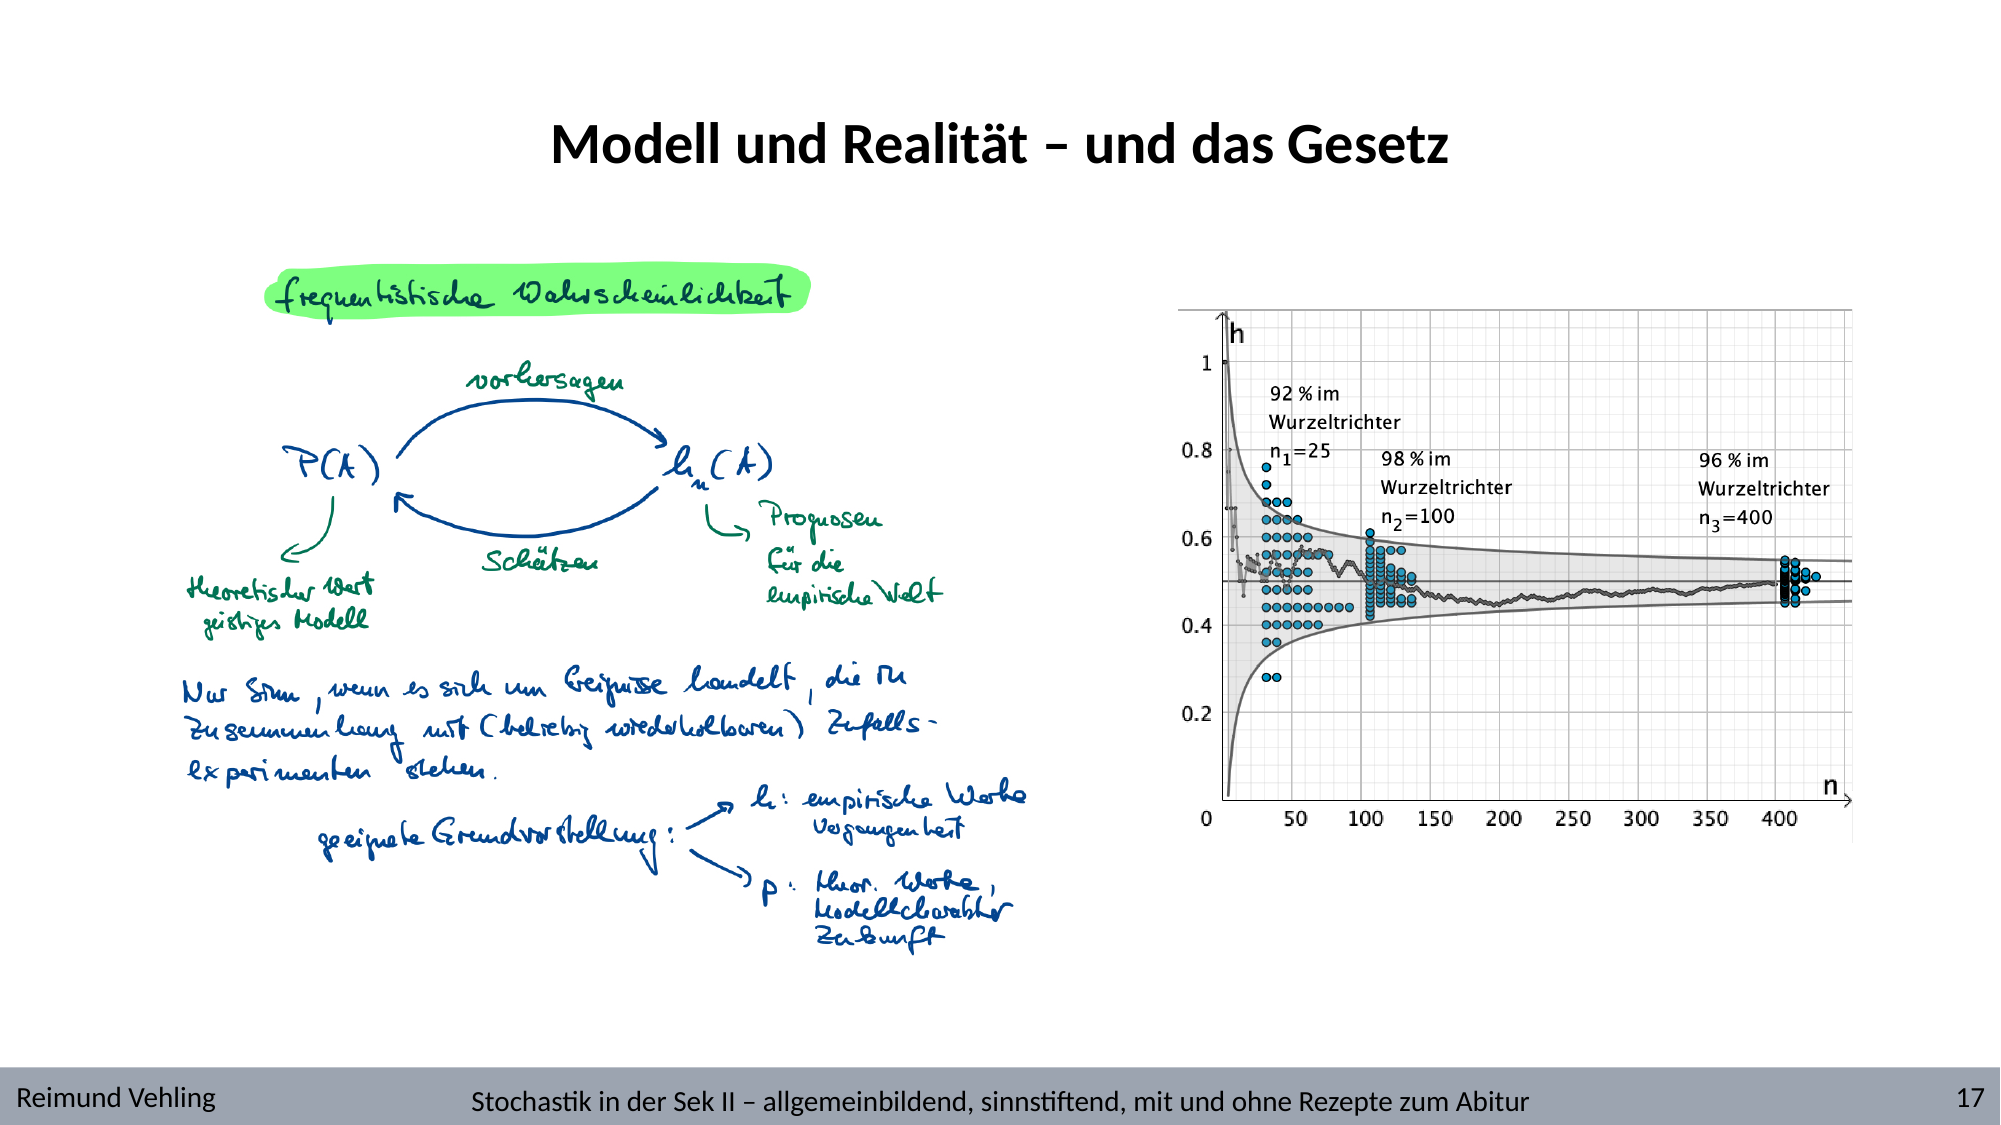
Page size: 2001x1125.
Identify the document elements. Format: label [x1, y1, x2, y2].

list [114, 239, 1056, 967]
picture [1178, 309, 1853, 843]
